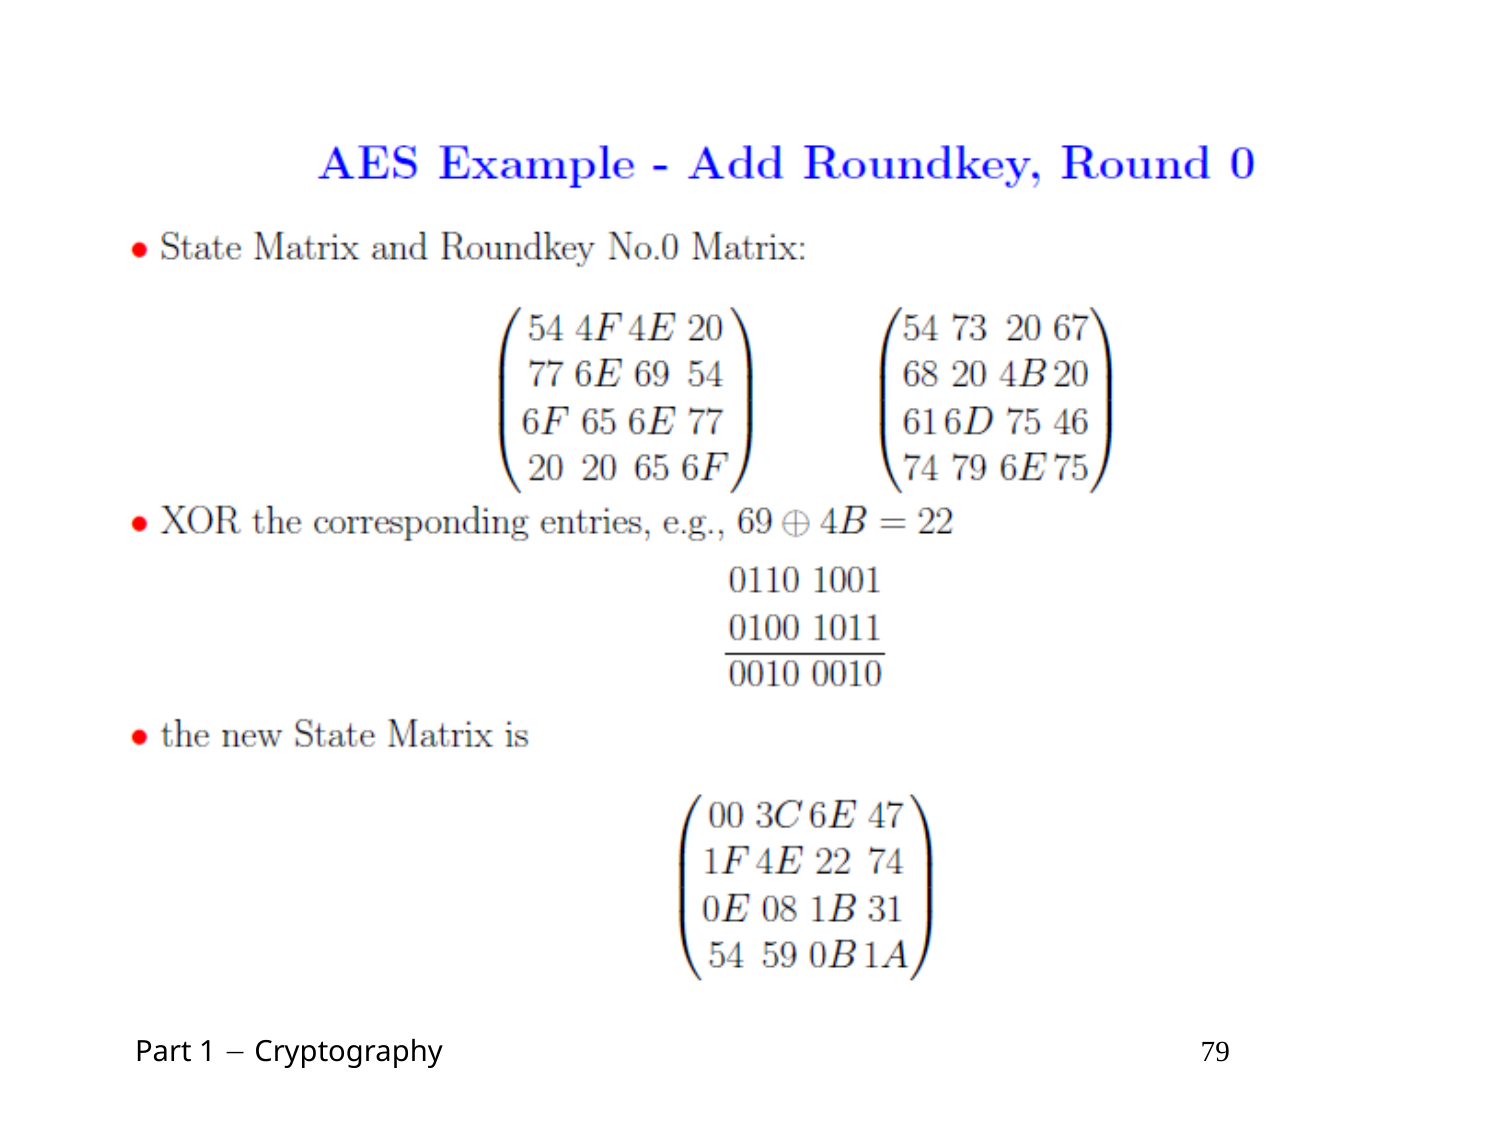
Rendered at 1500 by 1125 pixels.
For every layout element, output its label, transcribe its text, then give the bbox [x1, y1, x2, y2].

footer Part 1  Cryptography 79 [112, 1029, 1401, 1101]
picture [37, 87, 1490, 1021]
